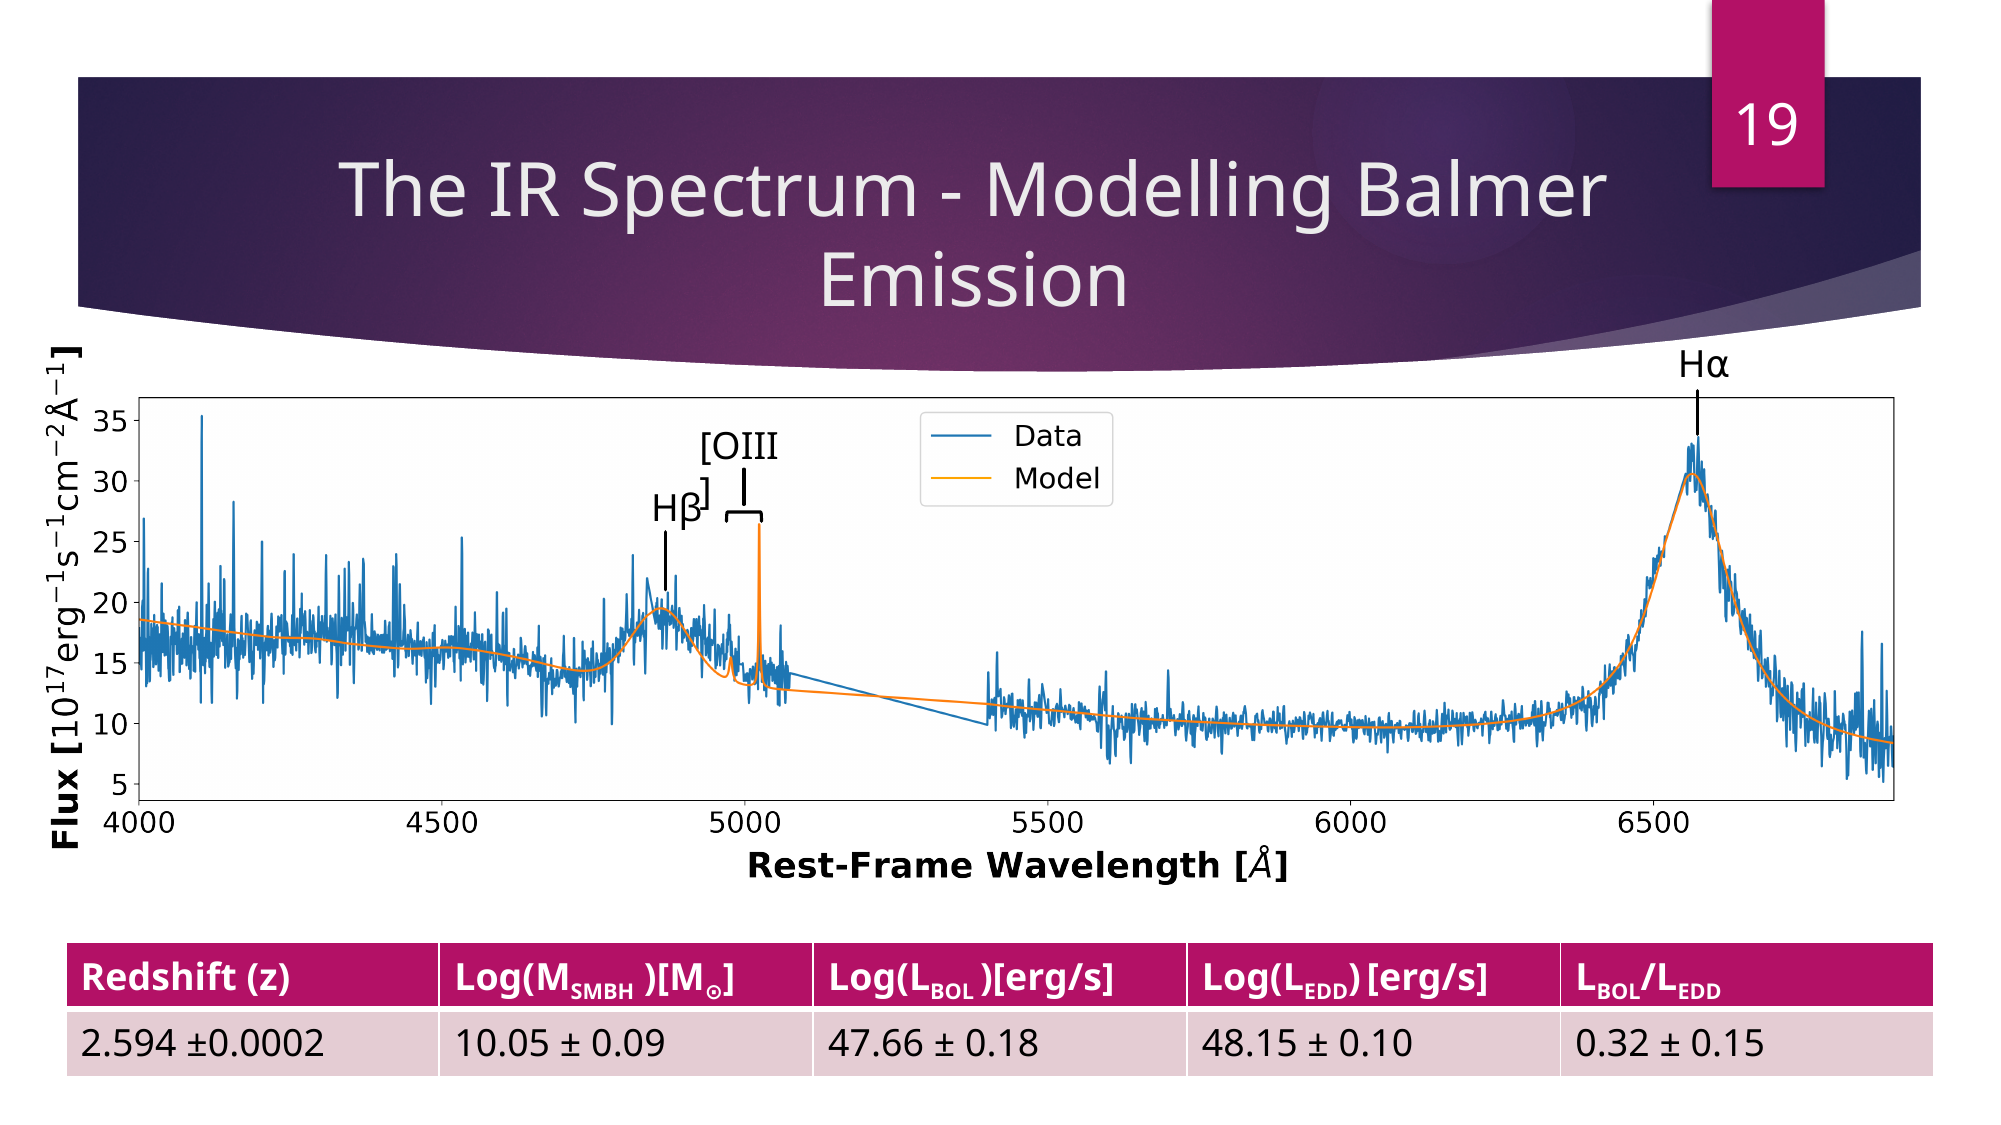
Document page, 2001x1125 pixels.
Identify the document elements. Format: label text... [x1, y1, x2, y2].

title The IR Spectrum - Modelling Balmer Emission [189, 159, 1759, 305]
table_cell 10.05 ± 0.09 [440, 1012, 812, 1076]
table_cell 48.15 ± 0.10 [1188, 1012, 1560, 1076]
table_header LBOL/LEDD [1561, 943, 1933, 1006]
table_header Log(LEDD) [erg/s] [1188, 943, 1560, 1006]
table_header Log(LBOL )[erg/s] [814, 943, 1186, 1006]
table_cell 2.594 ±0.0002 [67, 1012, 438, 1076]
slide_number 19 [1698, 48, 1836, 175]
table_header Redshift (z) [67, 943, 438, 1006]
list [34, 336, 1904, 896]
table_header Log(MSMBH )[M⊙] [440, 943, 812, 1006]
table_cell 47.66 ± 0.18 [814, 1012, 1186, 1076]
table_cell 0.32 ± 0.15 [1561, 1012, 1933, 1076]
